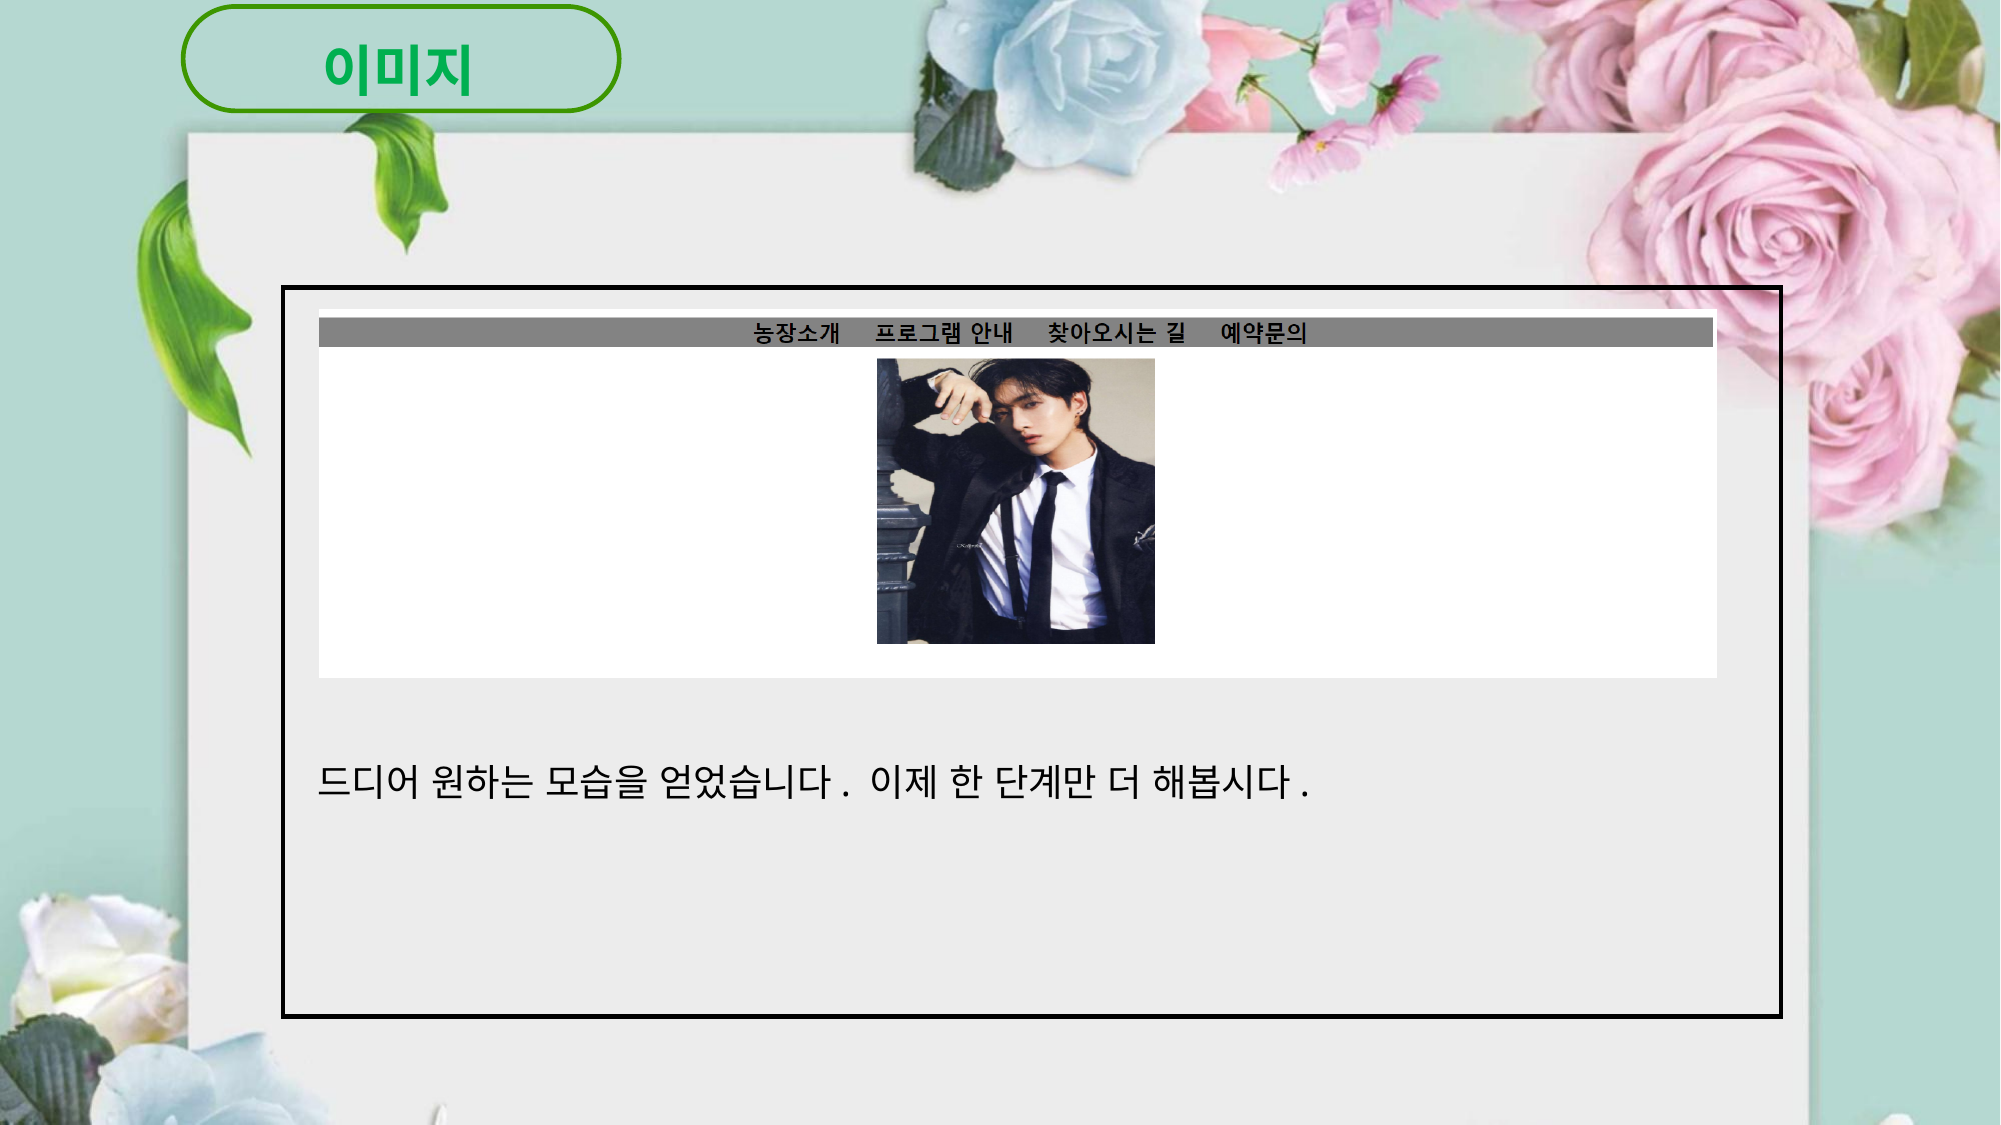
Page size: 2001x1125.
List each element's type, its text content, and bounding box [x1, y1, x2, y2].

picture [0, 0, 2001, 1125]
text_box [182, 5, 621, 112]
text_box 드디어 원하는 모습을 얻었습니다. 이제 한 단계만 더 해봅시다. [300, 704, 1681, 814]
text_box [282, 287, 1782, 1018]
